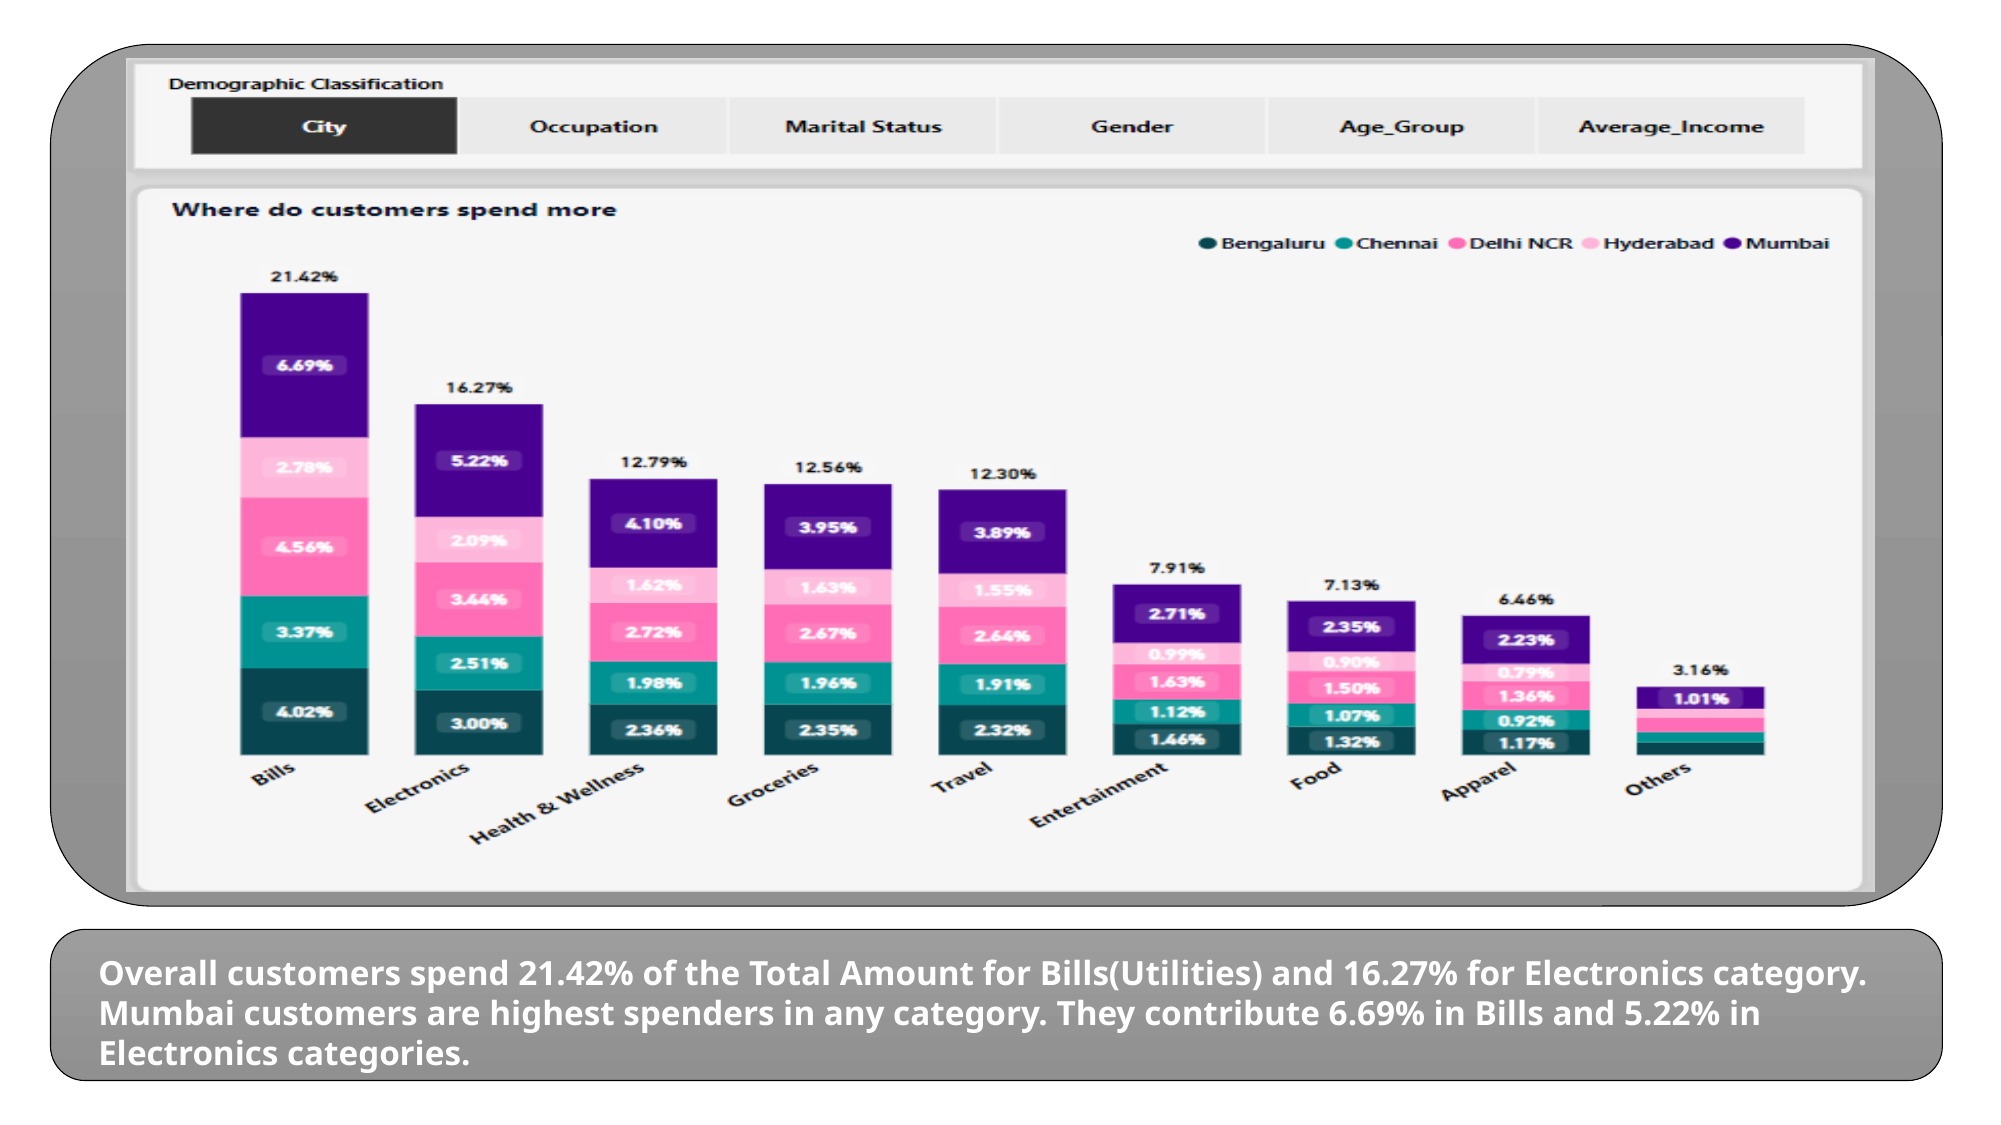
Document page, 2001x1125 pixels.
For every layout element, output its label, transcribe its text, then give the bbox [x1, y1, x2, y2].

text_box Overall customers spend 21.42% of the Total Amount for Bills(Utilities) and 16.27% for Electronics category. Mumbai customers are highest spenders in any category. They contribute 6.69% in Bills and 5.22% in Electronics categories. [83, 944, 1895, 1080]
text_box [49, 43, 1943, 907]
text_box [49, 928, 1943, 1082]
picture [126, 58, 1875, 892]
